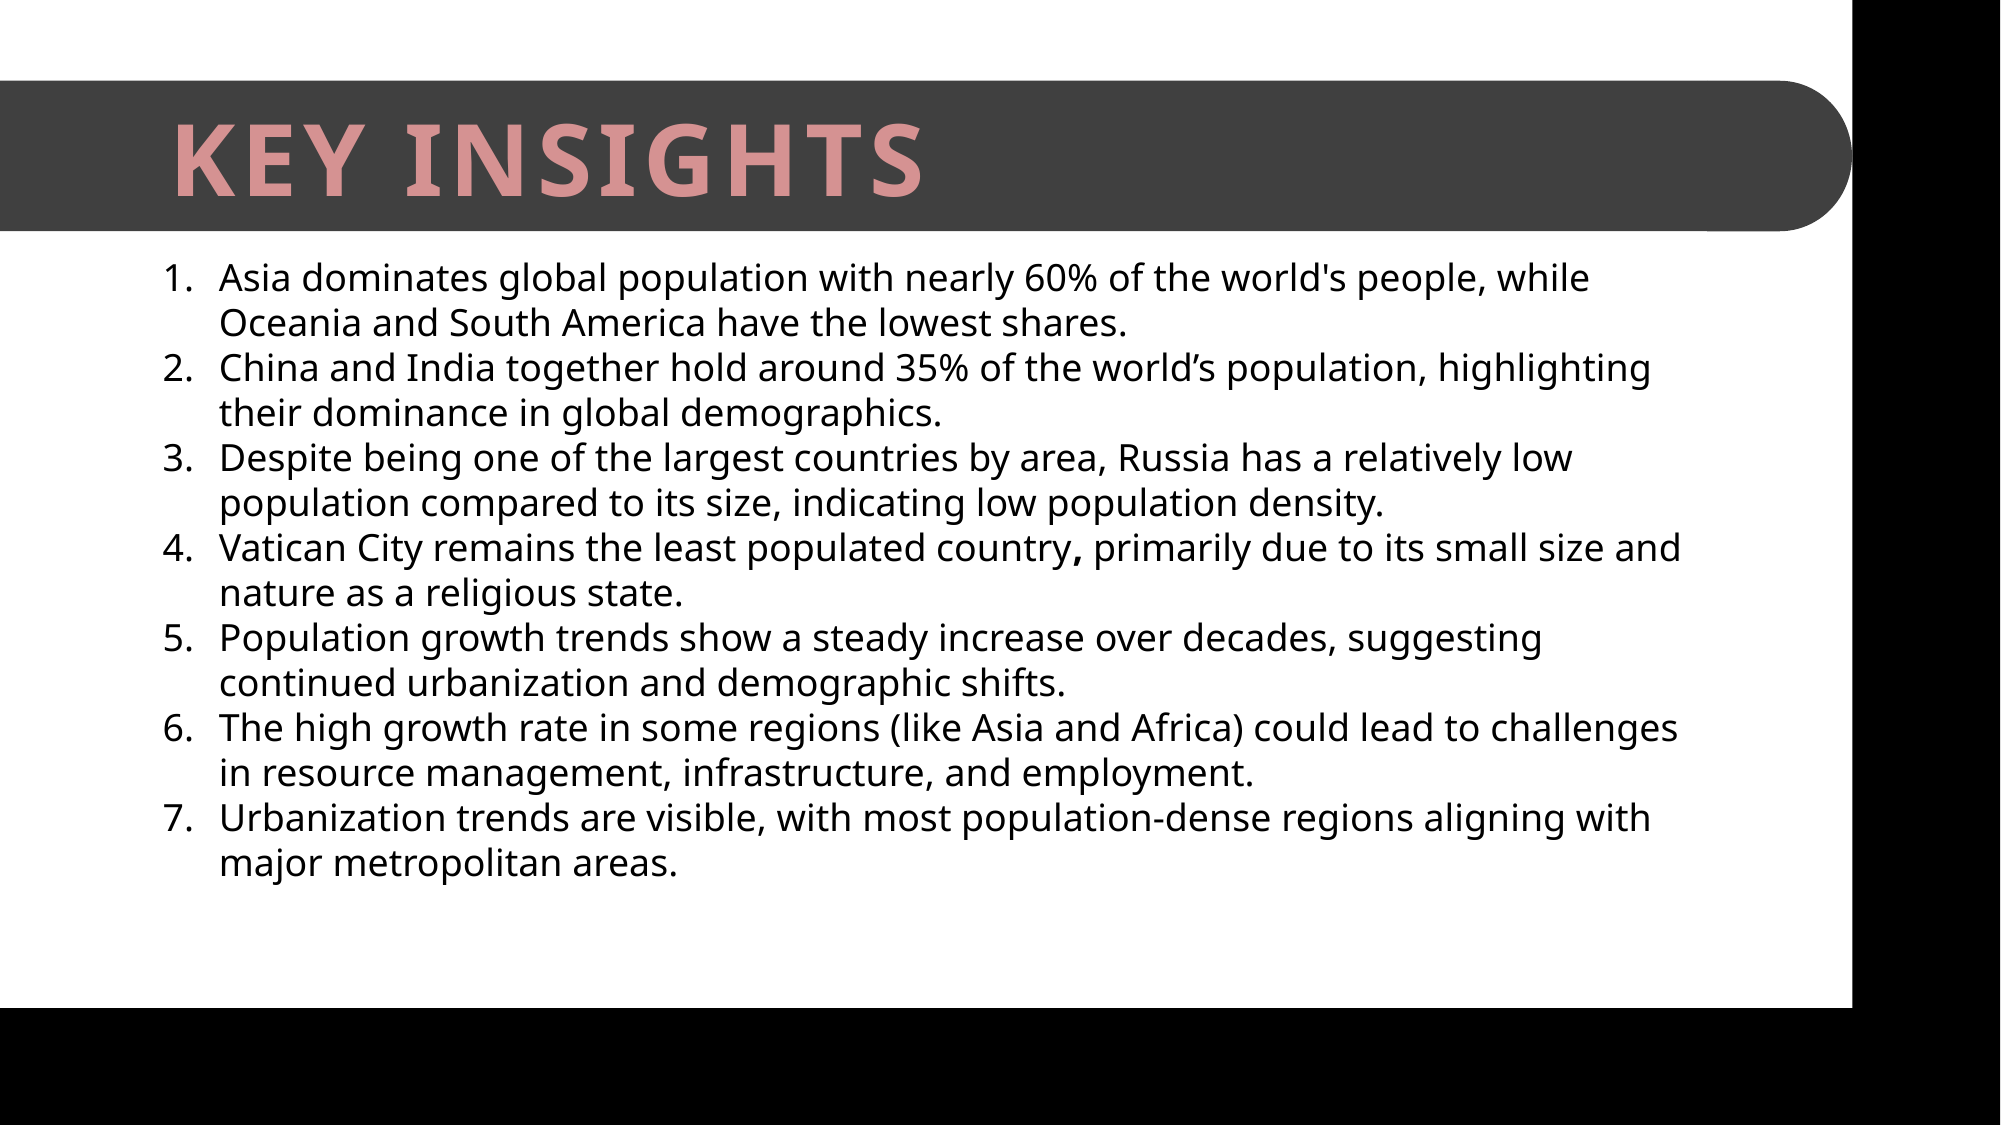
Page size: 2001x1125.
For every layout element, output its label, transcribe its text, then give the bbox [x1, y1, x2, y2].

text_box [0, 1007, 1876, 1125]
title KEY INSIGHTS [0, 80, 1706, 232]
text_box Asia dominates global population with nearly 60% of the world's people, while Oceania and South America have the lowest shares. China and India together hold around 35% of the world’s population, highlighting their dominance in global demographics. Despite being one of the largest countries by area, Russia has a relatively low population compared to its size, indicating low population density. Vatican City remains the least populated country, primarily due to its small size and nature as a religious state. Population growth trends show a steady increase over decades, suggesting continued urbanization and demographic shifts. The high growth rate in some regions (like Asia and Africa) could lead to challenges in resource management, infrastructure, and employment. Urbanization trends are visible, with most population-dense regions aligning with major metropolitan areas. [147, 246, 1735, 892]
text_box [1706, 79, 1854, 233]
list [123, 254, 1735, 974]
